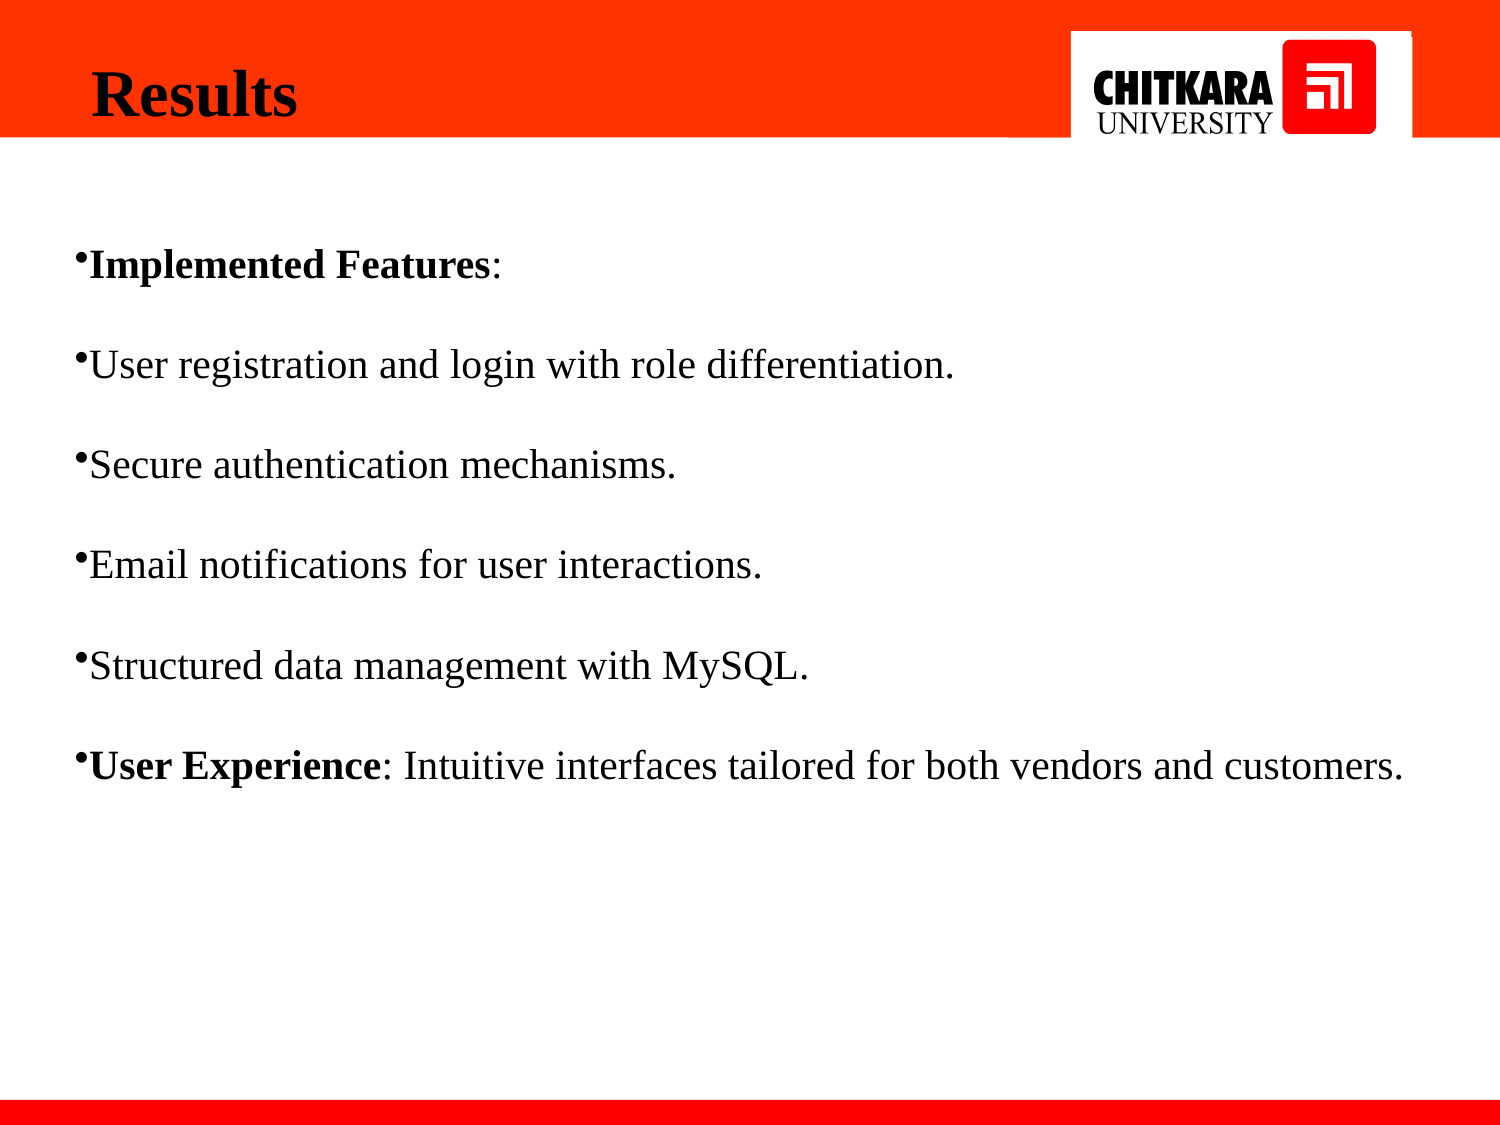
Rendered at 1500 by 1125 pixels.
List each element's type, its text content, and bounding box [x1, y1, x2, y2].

text_box Implemented Features: User registration and login with role differentiation. Secure authentication mechanisms. Email notifications for user interactions. Structured data management with MySQL. User Experience: Intuitive interfaces tailored for both vendors and customers. [59, 179, 1421, 795]
text_box Results [76, 42, 963, 138]
picture [1074, 37, 1391, 138]
